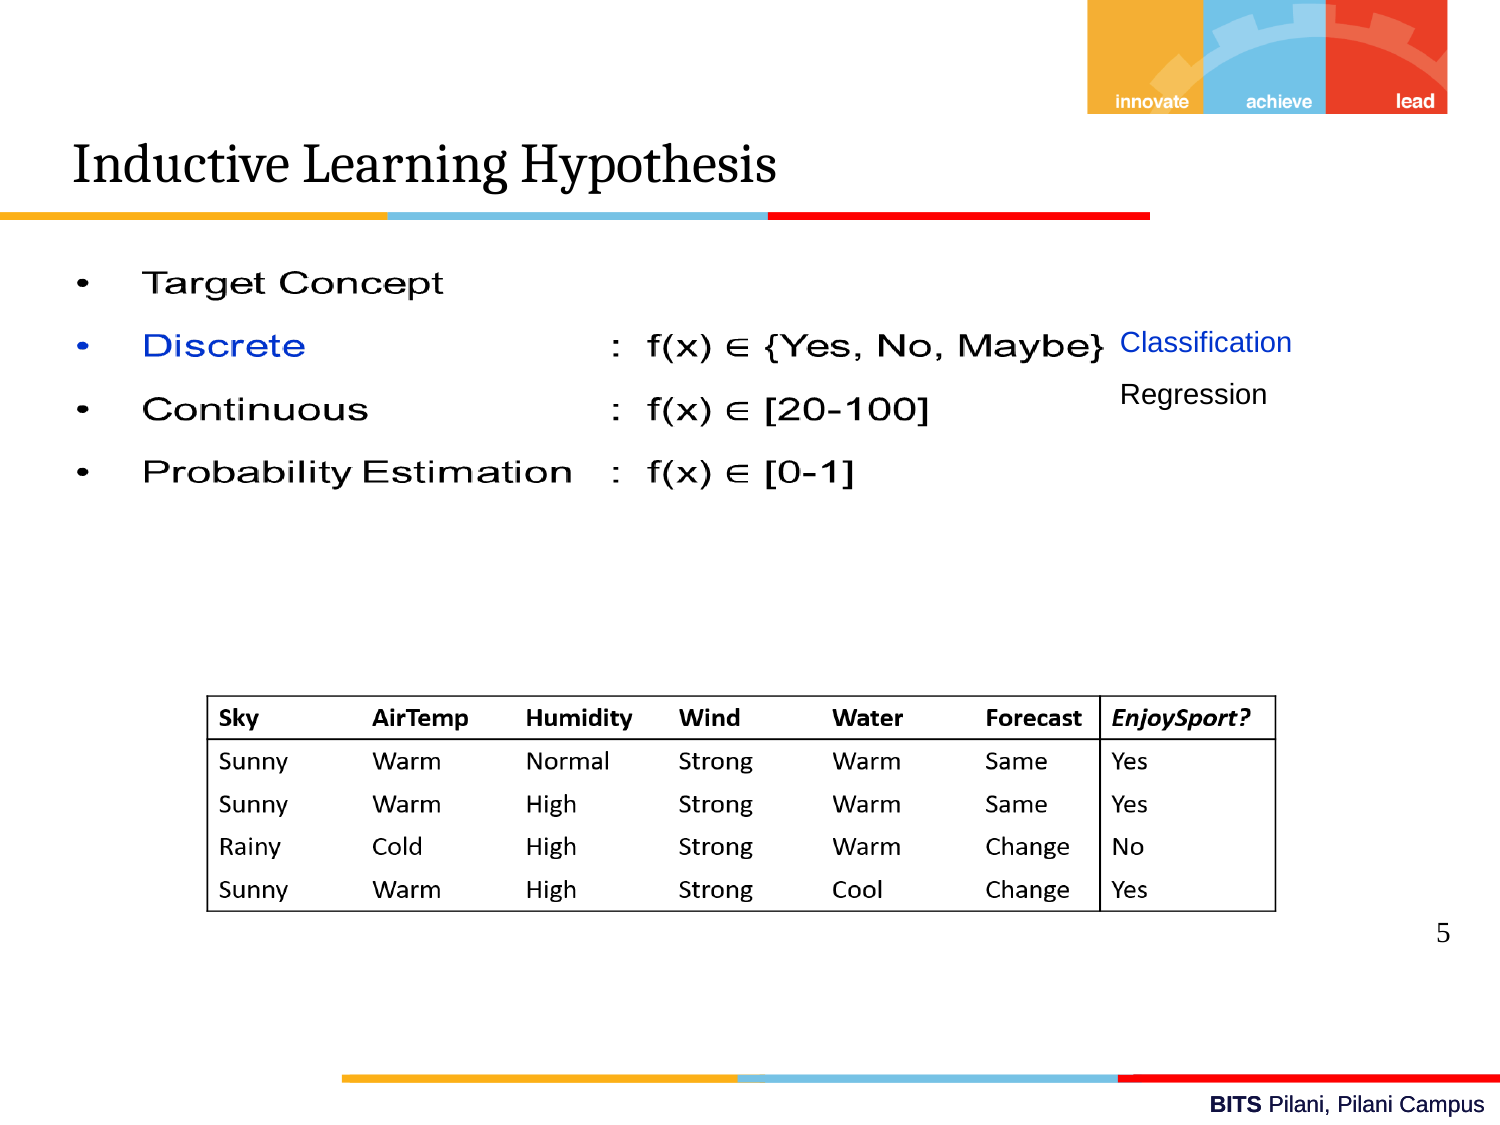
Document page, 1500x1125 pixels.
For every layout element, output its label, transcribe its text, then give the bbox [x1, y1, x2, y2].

title Inductive Learning Hypothesis [47, 60, 946, 260]
list [50, 245, 1173, 988]
text_box Classification Regression [1108, 299, 1500, 416]
picture [205, 692, 1277, 921]
picture [1087, 0, 1448, 114]
slide_number ‹#› [1424, 908, 1500, 944]
